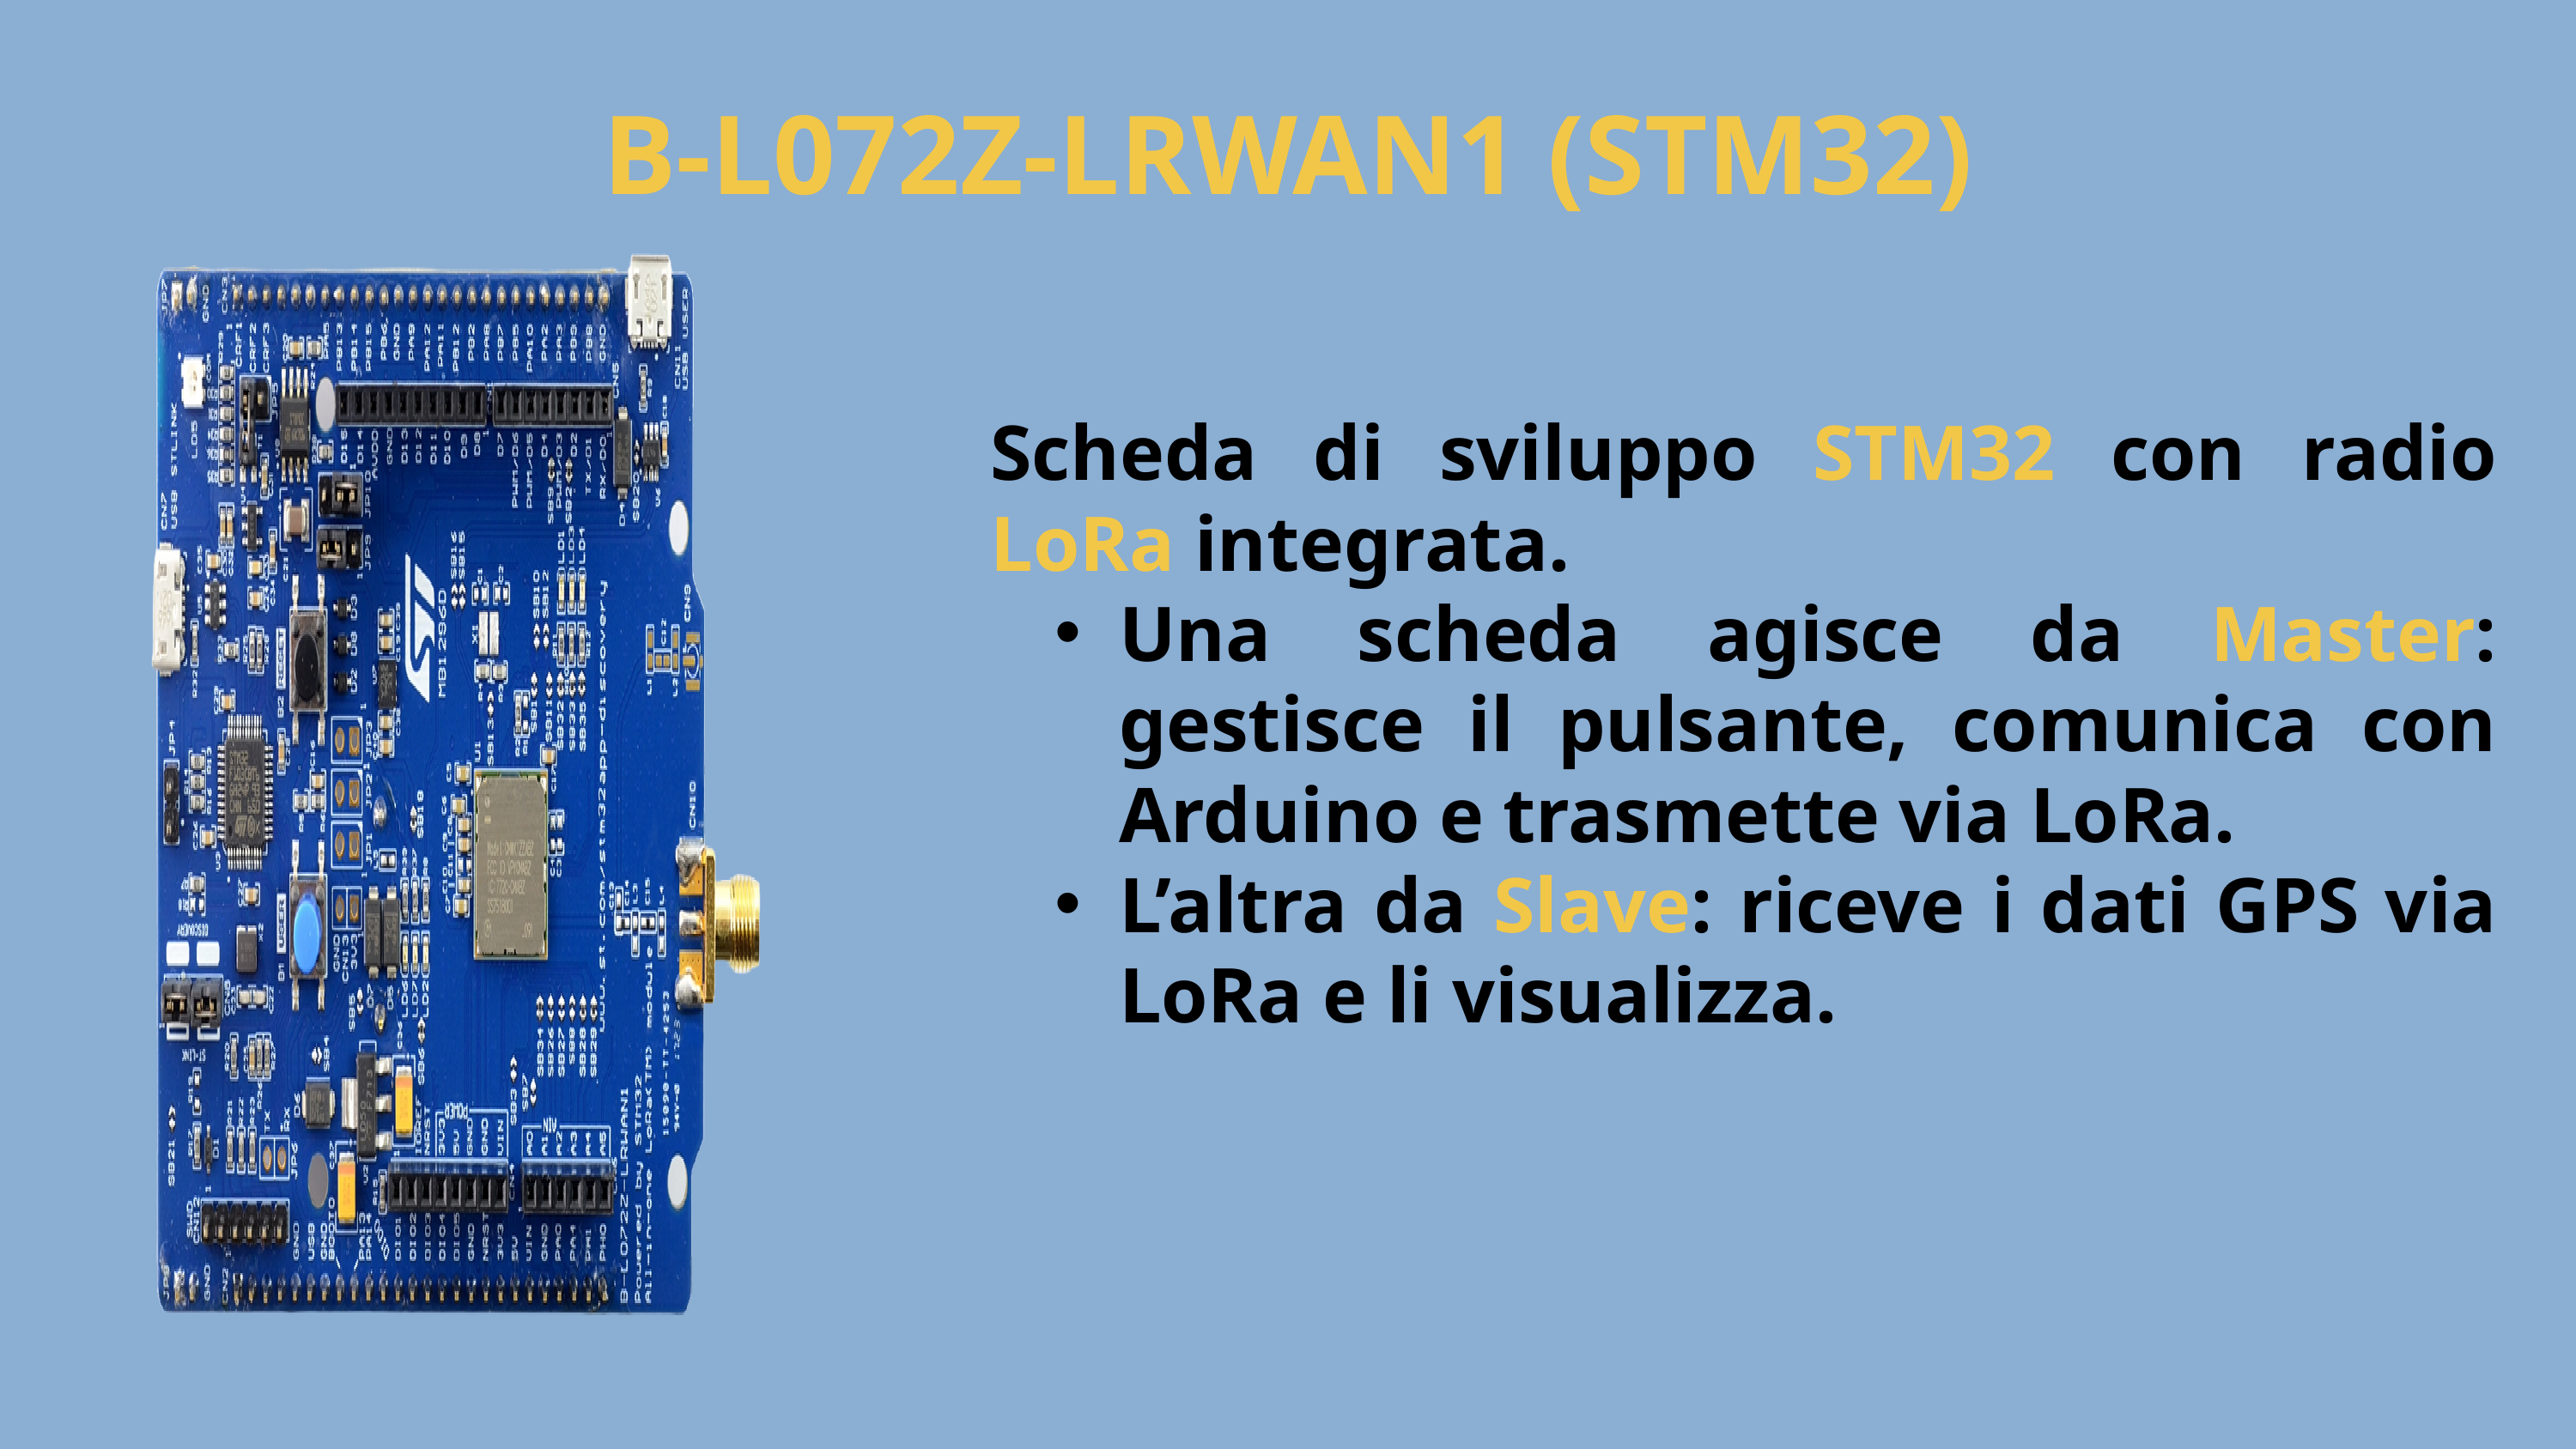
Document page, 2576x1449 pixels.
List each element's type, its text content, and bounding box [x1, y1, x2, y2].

text_box Scheda di sviluppo STM32 con radio LoRa integrata. Una scheda agisce da Master: gestisce il pulsante, comunica con Arduino e trasmette via LoRa. L’altra da Slave: riceve i dati GPS via LoRa e li visualizza. [990, 404, 2497, 1039]
text_box B-L072Z-LRWAN1 (STM32) [601, 64, 1975, 217]
text_box [108, 209, 802, 1369]
